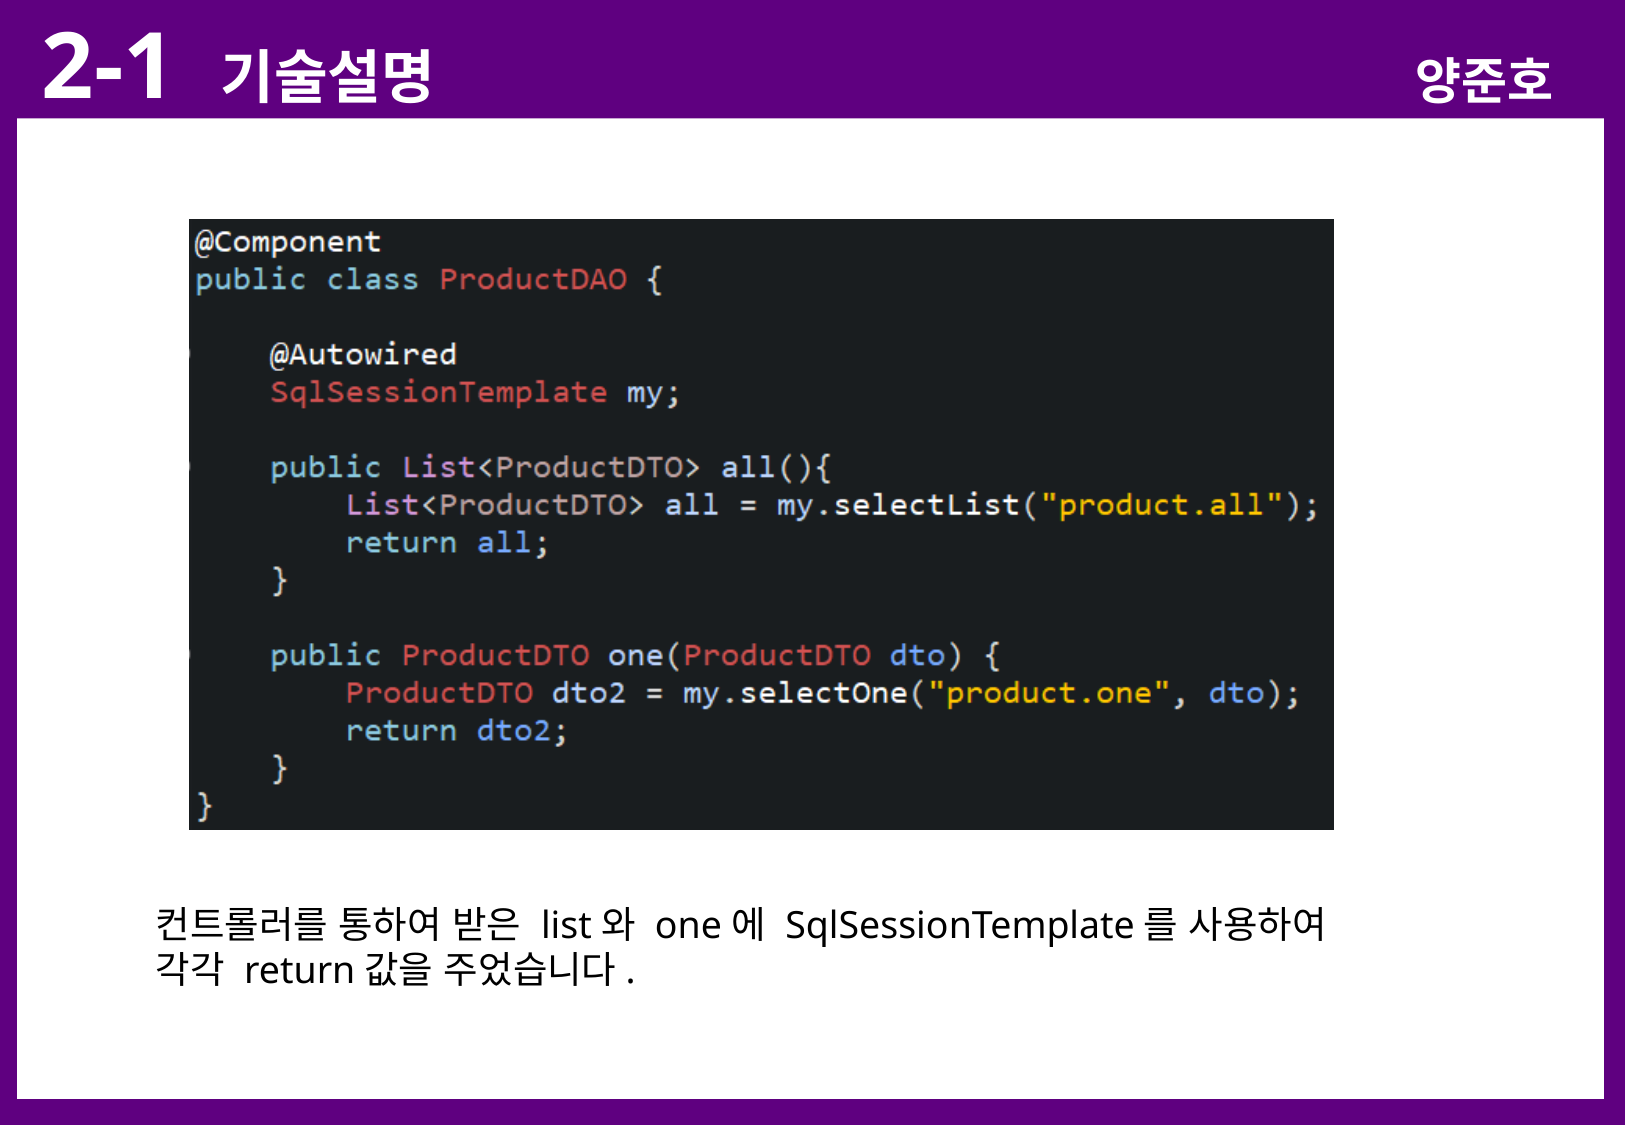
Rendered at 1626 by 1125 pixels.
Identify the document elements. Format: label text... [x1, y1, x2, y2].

text_box 2-1 기술설명 [27, 0, 762, 124]
text_box 컨트롤러를 통하여 받은 list와 one에 SqlSessionTemplate를 사용하여 각각 return값을 주었습니다. [140, 893, 1382, 998]
text_box [0, 0, 1625, 1125]
text_box 양준호 [1401, 42, 1606, 118]
text_box [15, 116, 1606, 1101]
picture [189, 219, 1334, 830]
